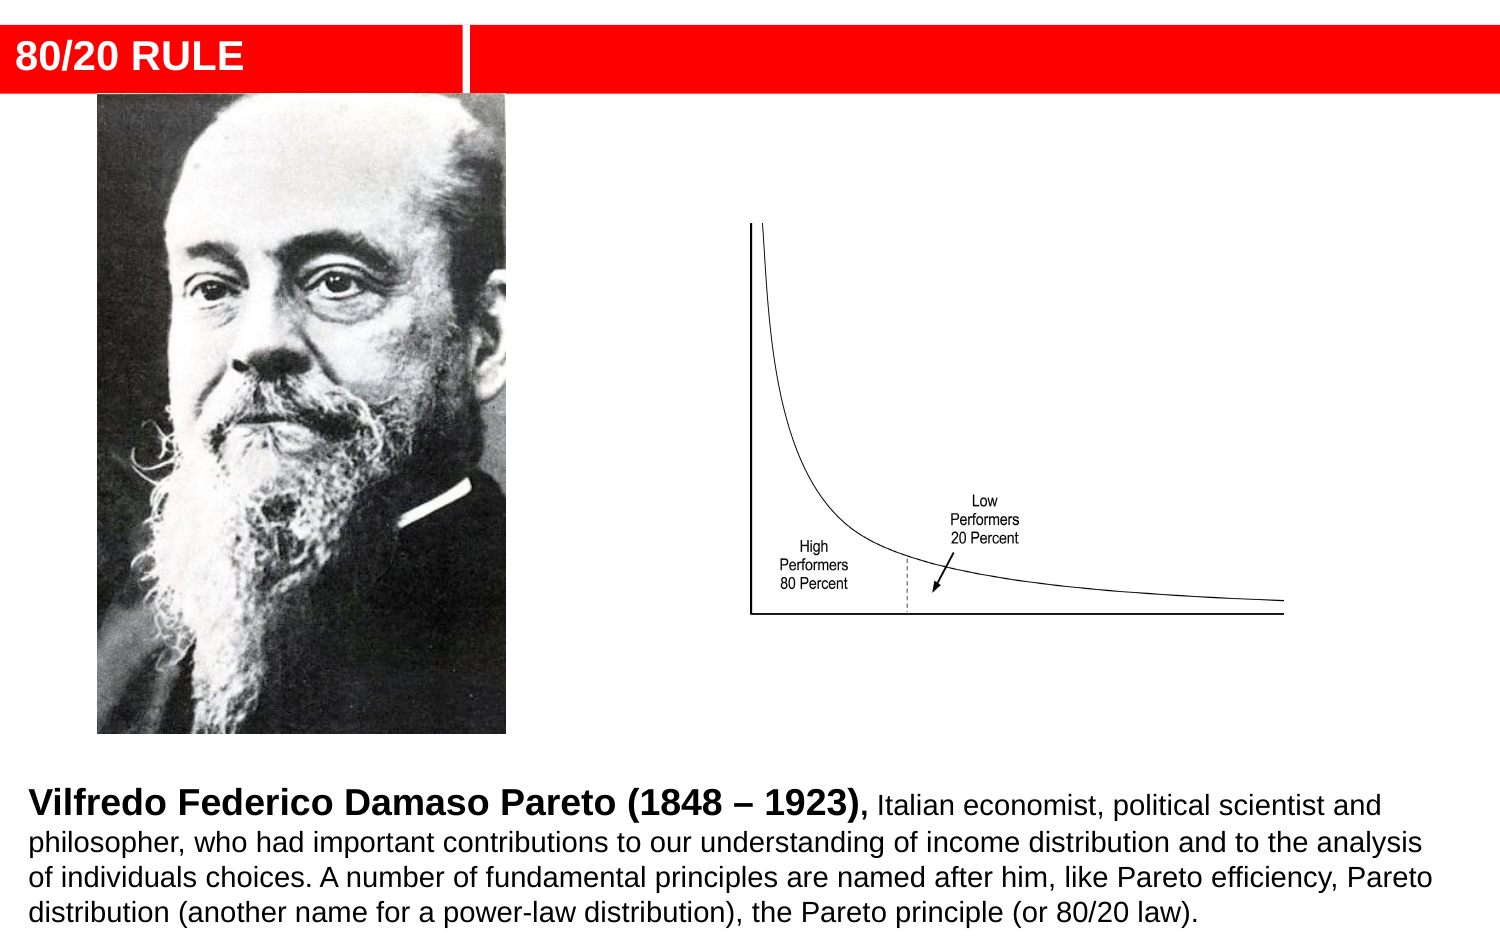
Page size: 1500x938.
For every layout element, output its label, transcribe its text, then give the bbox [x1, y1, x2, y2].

picture [97, 93, 506, 734]
picture [749, 223, 1284, 615]
text_box 80/20 RULE [0, 24, 462, 94]
text_box [462, 24, 470, 92]
text_box Vilfredo Federico Damaso Pareto (1848 – 1923), Italian economist, political scientist and philosopher, who had important contributions to our understanding of income distribution and to the analysis of individuals choices. A number of fundamental principles are named after him, like Pareto efficiency, Pareto distribution (another name for a power-law distribution), the Pareto principle (or 80/20 law). [13, 770, 1463, 938]
text_box 80/20 RULE [470, 24, 1500, 94]
